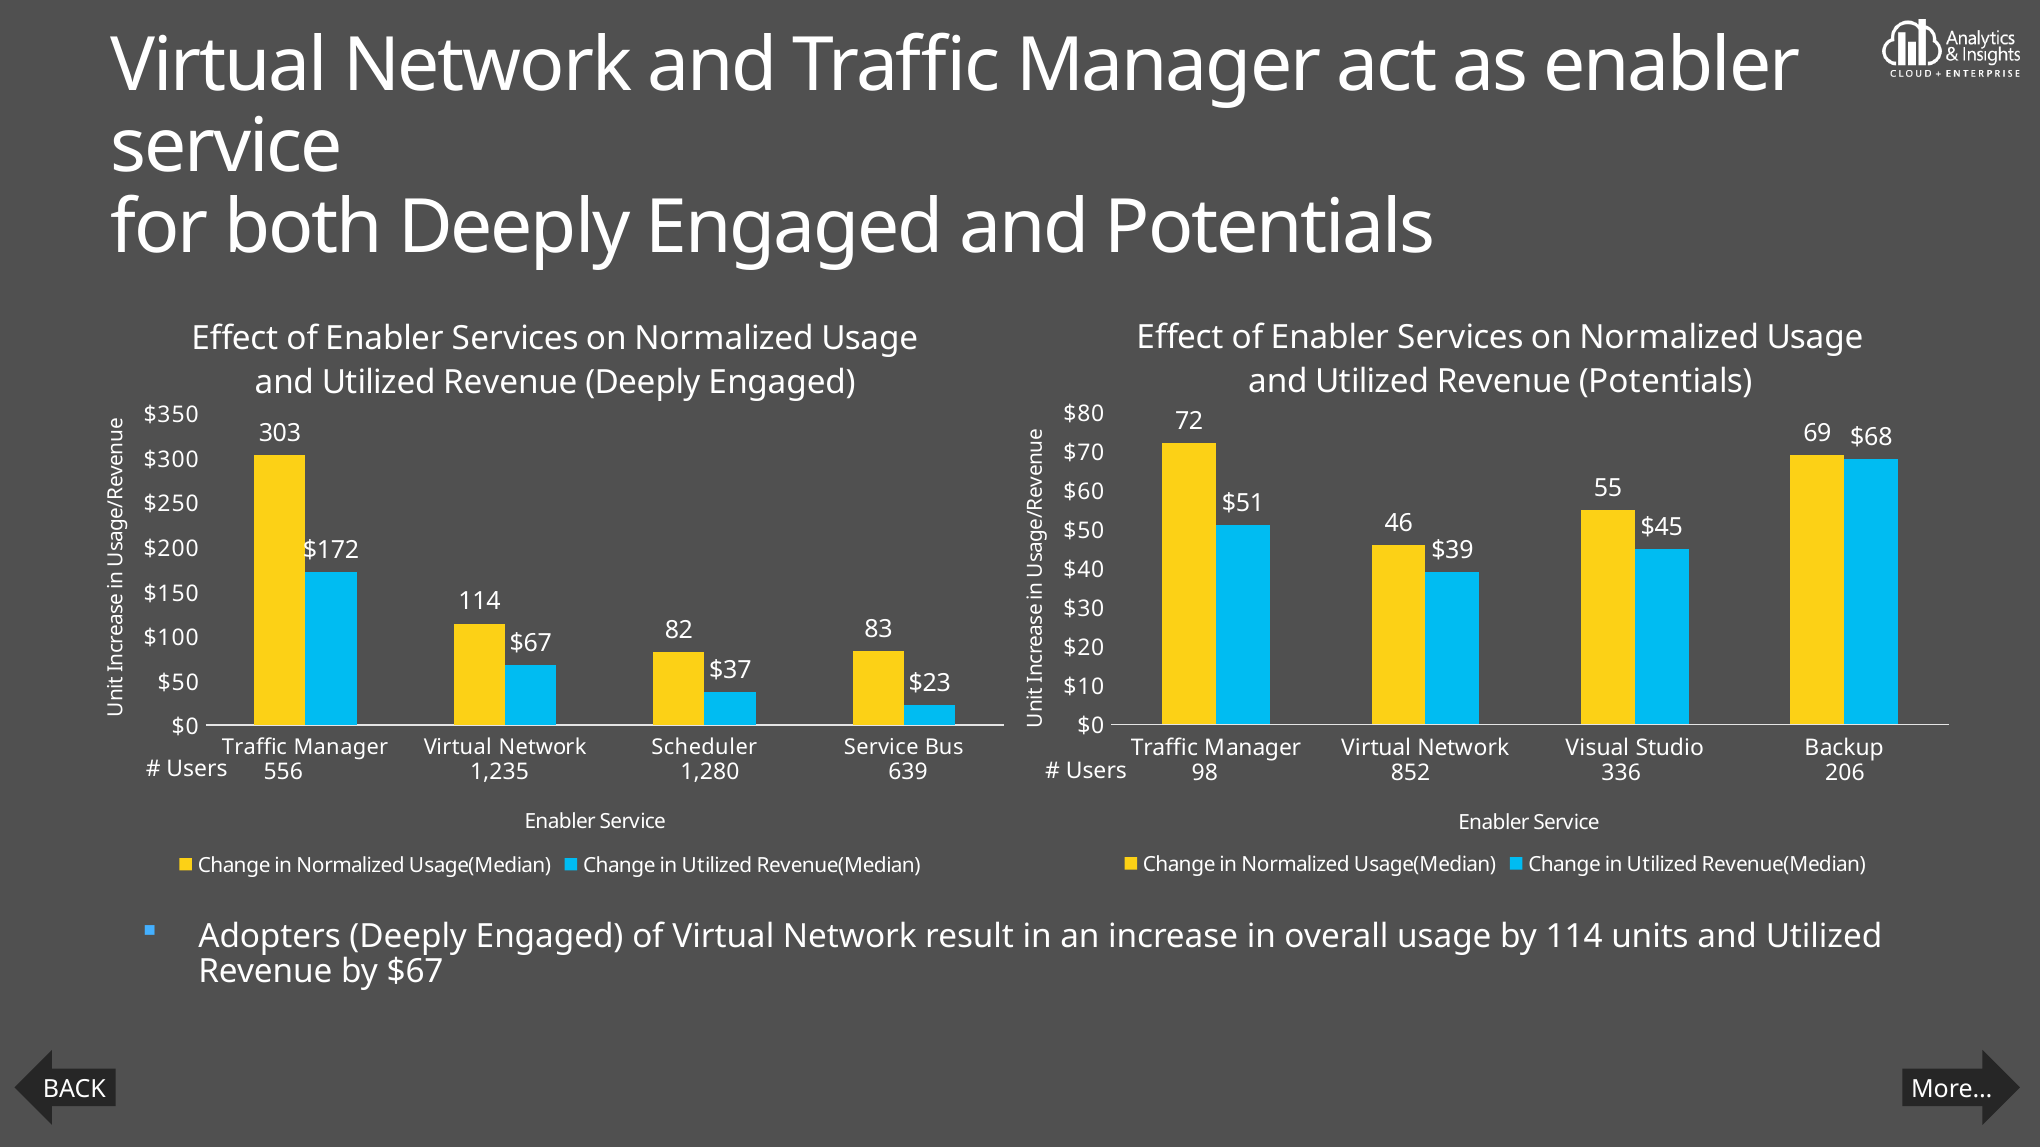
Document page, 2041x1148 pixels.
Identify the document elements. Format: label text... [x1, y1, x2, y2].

chart [68, 286, 1978, 885]
picture [1881, 19, 2021, 77]
title Virtual Network and Traffic Manager act as enabler service for both Deeply Engaged and Potentials [86, 10, 1953, 174]
text_box More… [1902, 1049, 2020, 1125]
text_box BACK [14, 1049, 116, 1125]
text_box Adopters (Deeply Engaged) of Virtual Network result in an increase in overall usage by 114 units and Utilized Revenue by $67 [112, 894, 1953, 1037]
